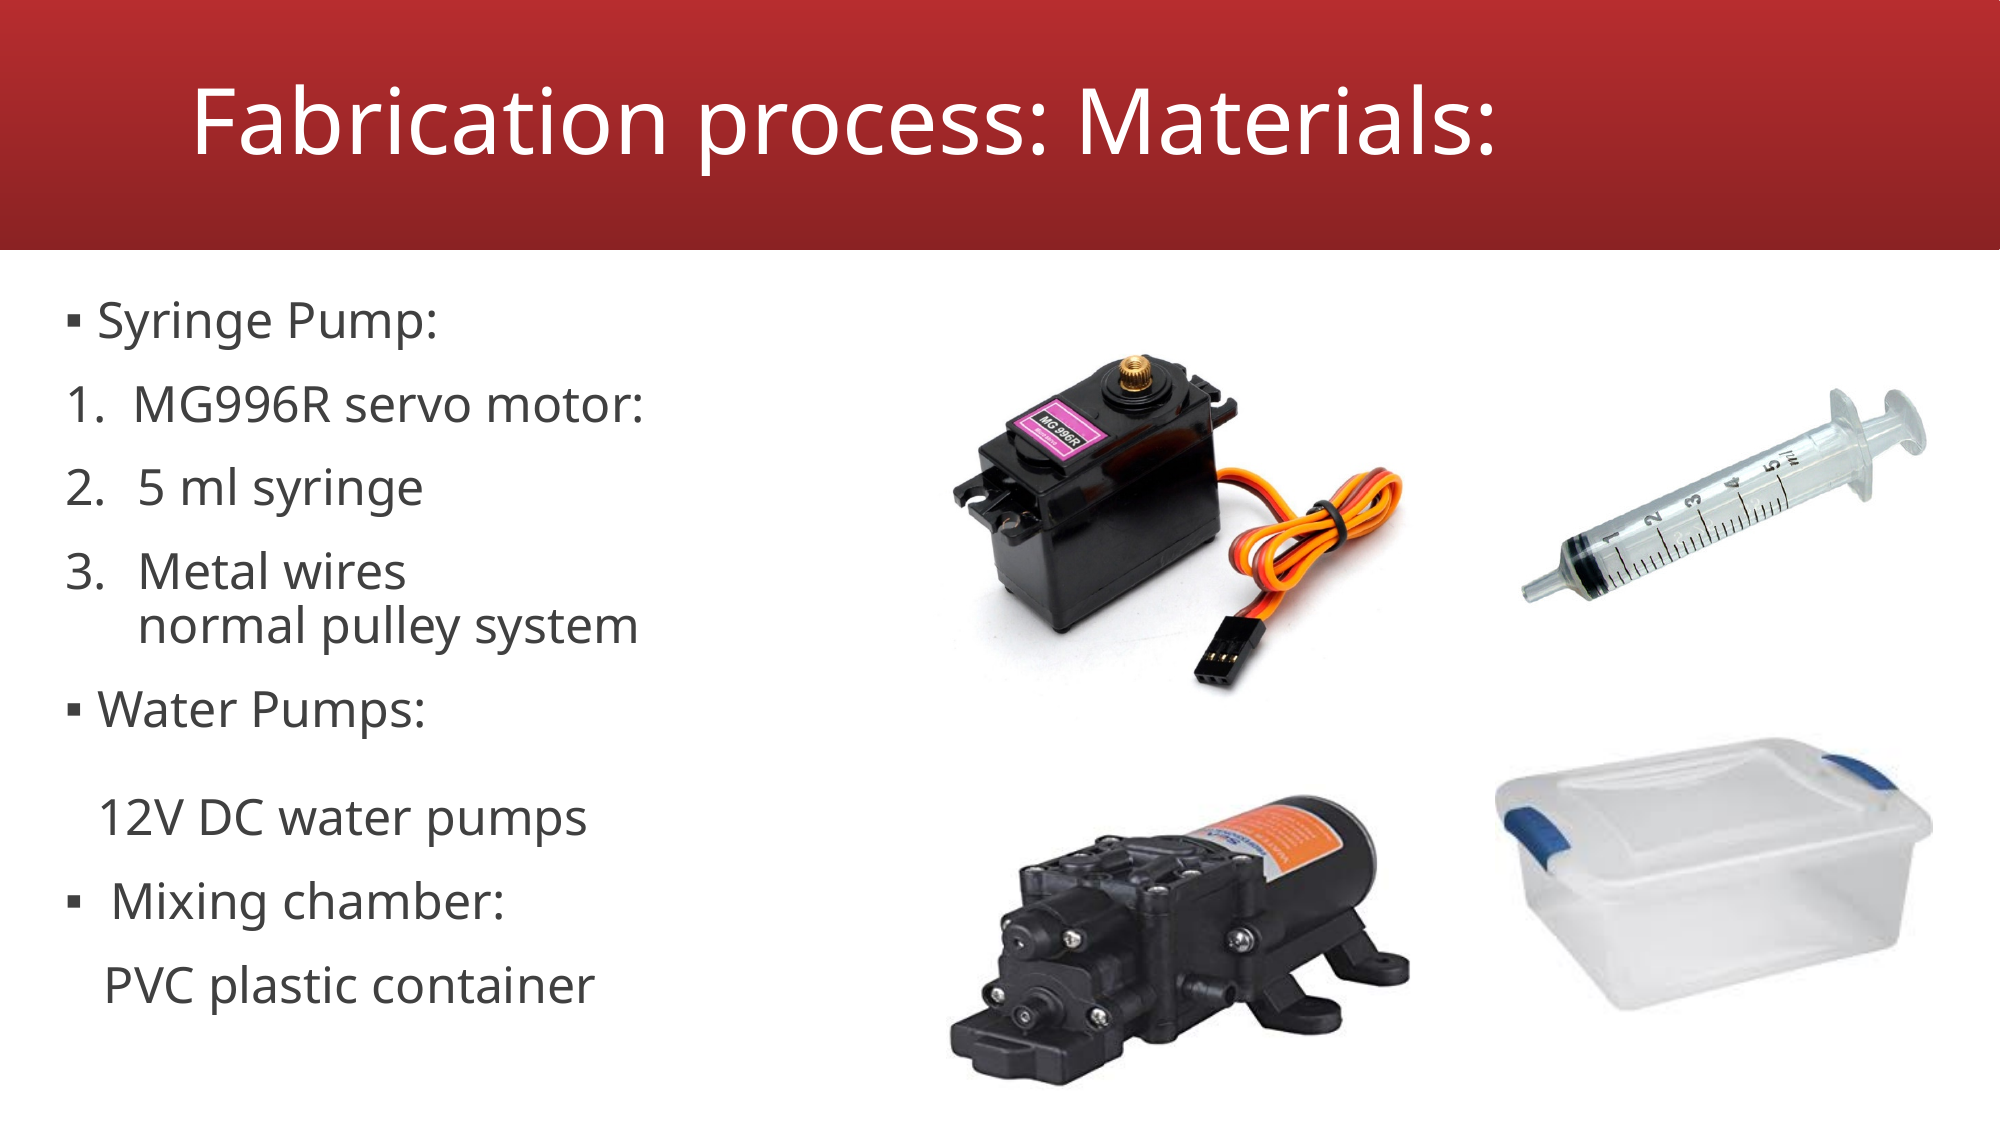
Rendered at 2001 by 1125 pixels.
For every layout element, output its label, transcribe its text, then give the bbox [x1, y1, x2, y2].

picture [946, 784, 1414, 1097]
picture [1495, 277, 1933, 1094]
title Fabrication process: Materials: [174, 16, 1825, 234]
picture [933, 277, 1416, 759]
list Syringe Pump: 1. MG996R servo motor: 5 ml syringe Metal wires normal pulley system Water Pumps: 12V DC water pumps Mixing chamber: PVC plastic container [50, 287, 838, 1100]
